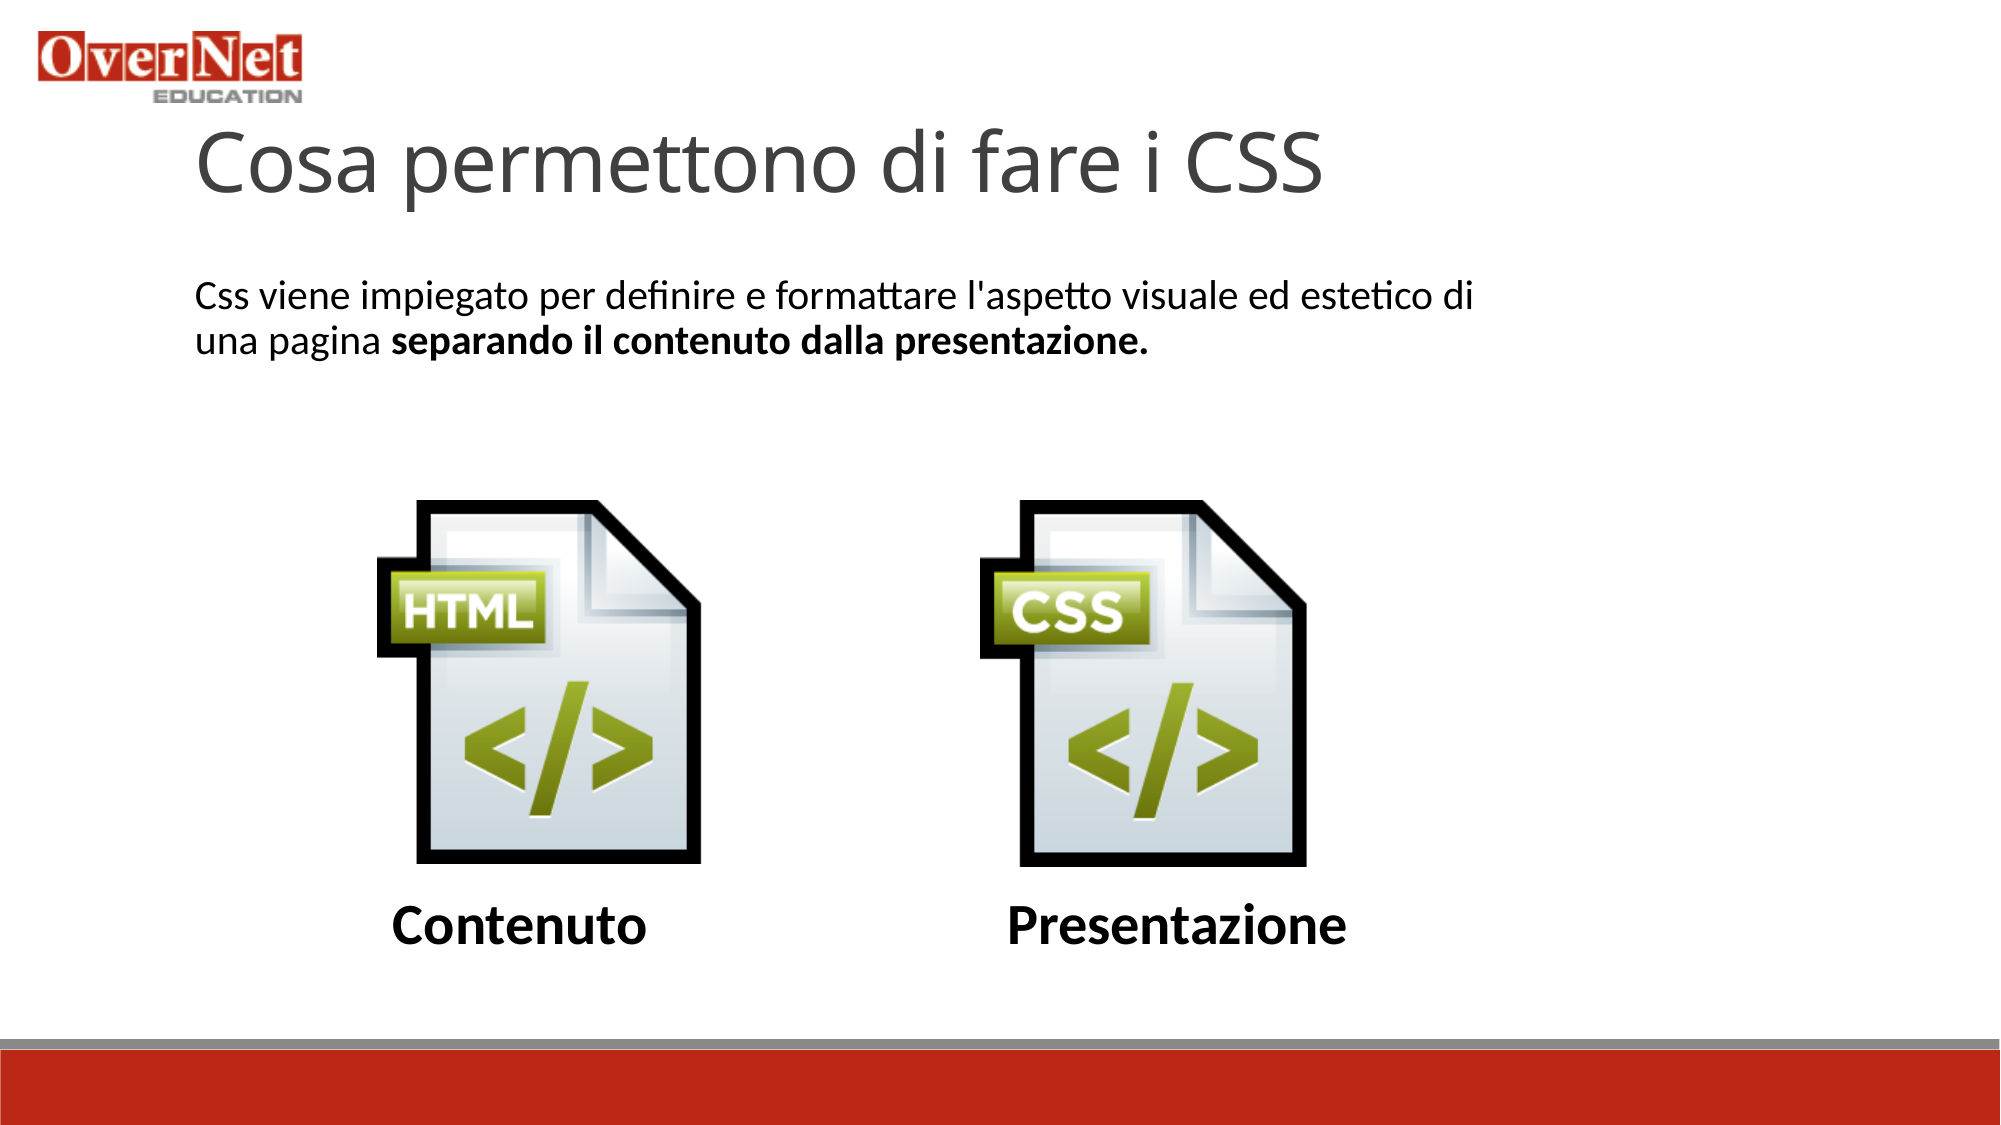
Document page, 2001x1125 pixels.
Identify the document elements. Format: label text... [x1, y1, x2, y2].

text_box Cosa permettono di fare i CSS [179, 117, 1830, 225]
picture [377, 500, 742, 864]
picture [35, 31, 304, 103]
text_box Css viene impiegato per definire e formattare l'aspetto visuale ed estetico di una pagina separando il contenuto dalla presentazione. [179, 265, 1542, 501]
text_box Presentazione [992, 878, 1394, 973]
text_box Contenuto [377, 878, 730, 973]
picture [979, 500, 1348, 868]
